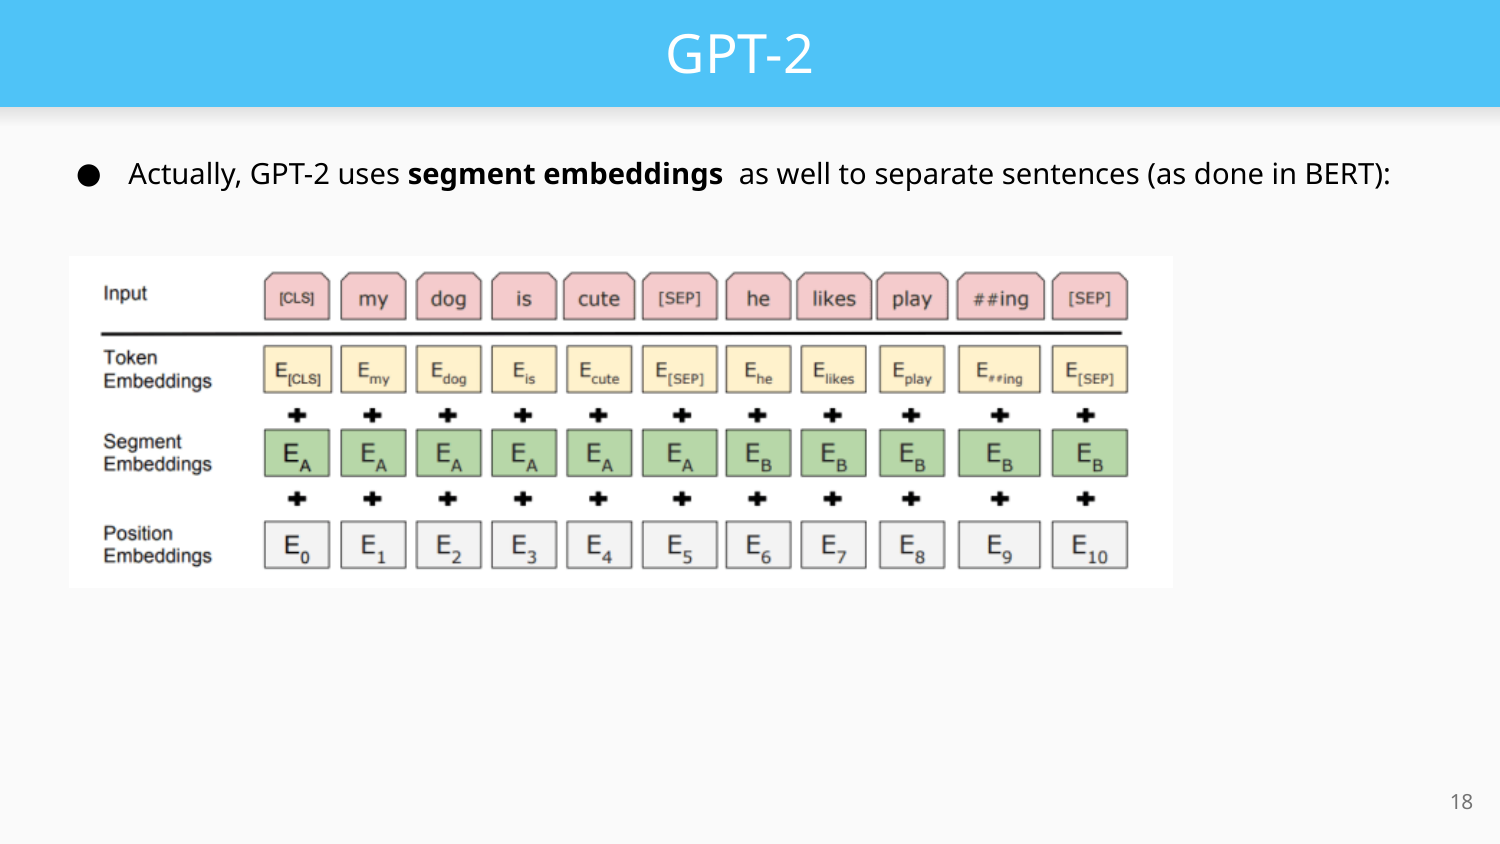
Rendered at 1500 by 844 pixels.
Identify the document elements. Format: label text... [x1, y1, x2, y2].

title GPT-2 [16, 2, 1464, 102]
picture [69, 255, 1173, 588]
slide_number ‹#› [1398, 770, 1489, 835]
text_box Actually, GPT-2 uses segment embeddings as well to separate sentences (as done in BERT): [38, 140, 1457, 206]
